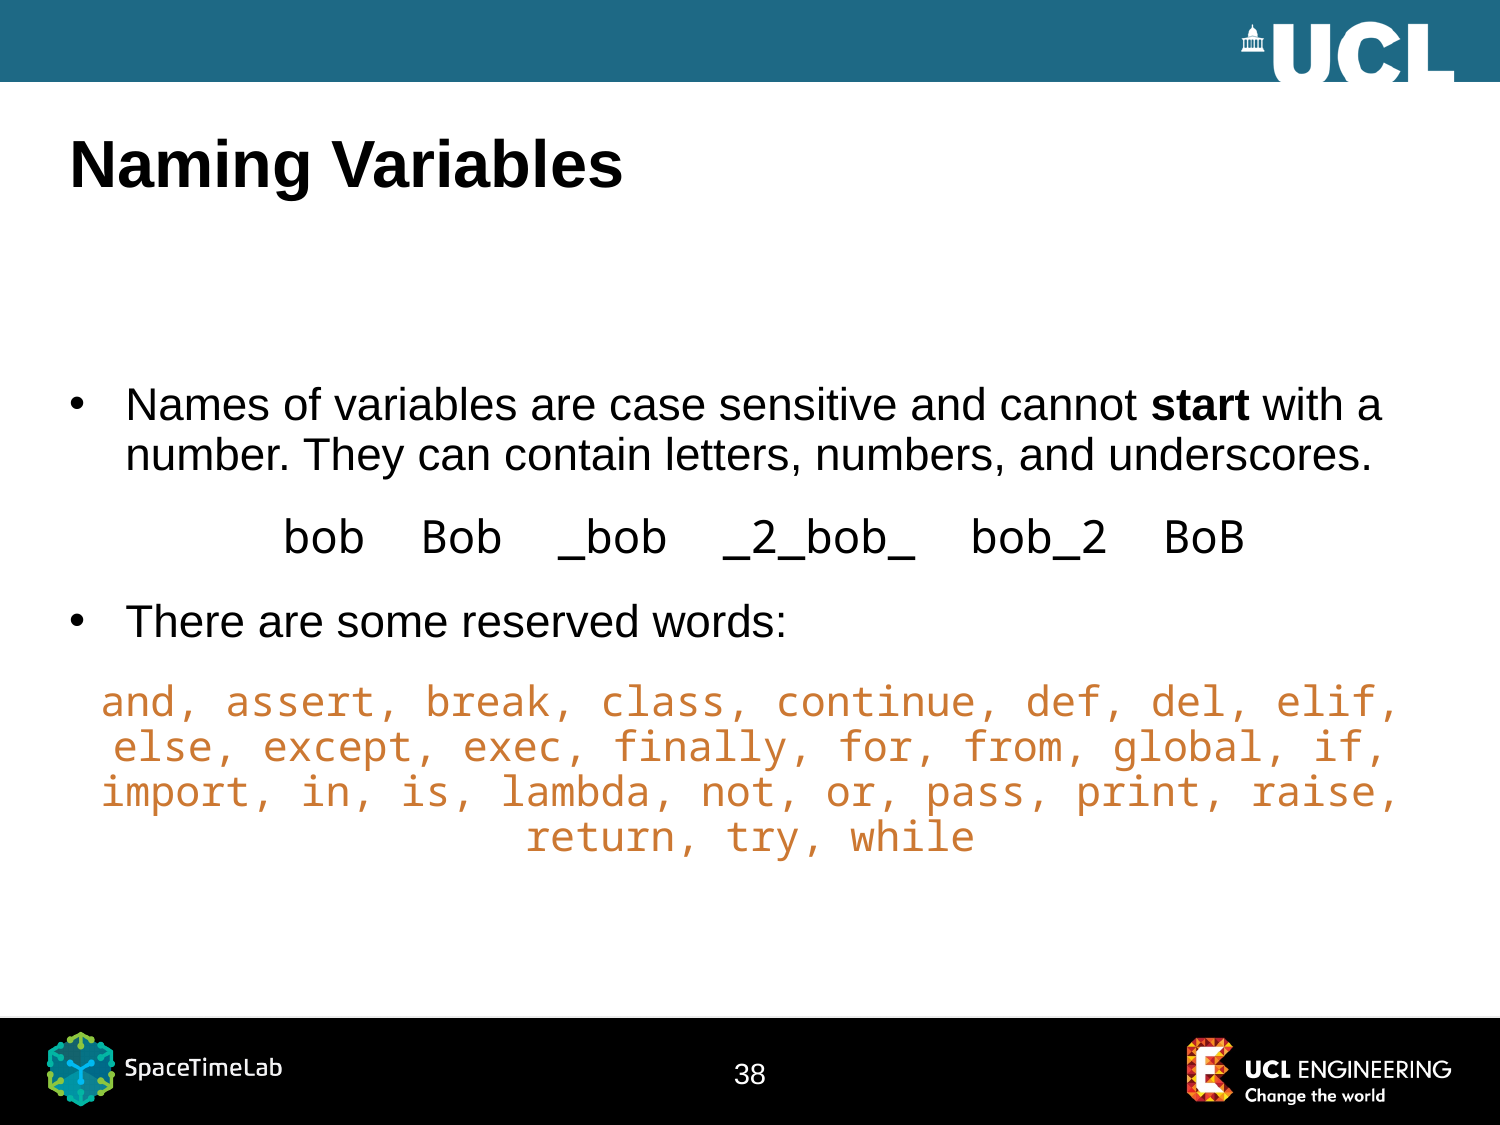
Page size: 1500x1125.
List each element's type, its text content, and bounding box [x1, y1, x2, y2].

footer 38 [496, 1042, 1004, 1103]
picture [0, 990, 1500, 1125]
title Naming Variables [54, 113, 1447, 197]
list Names of variables are case sensitive and cannot start with a number. They can contain letters, numbers, and underscores. bob Bob _bob _2_bob_ bob_2 BoB There are some reserved words: and, assert, break, class, continue, def, del, elif, else, except, exec, finally, for, from, global, if, import, in, is, lambda, not, or, pass, print, raise, return, try, while [54, 373, 1447, 917]
